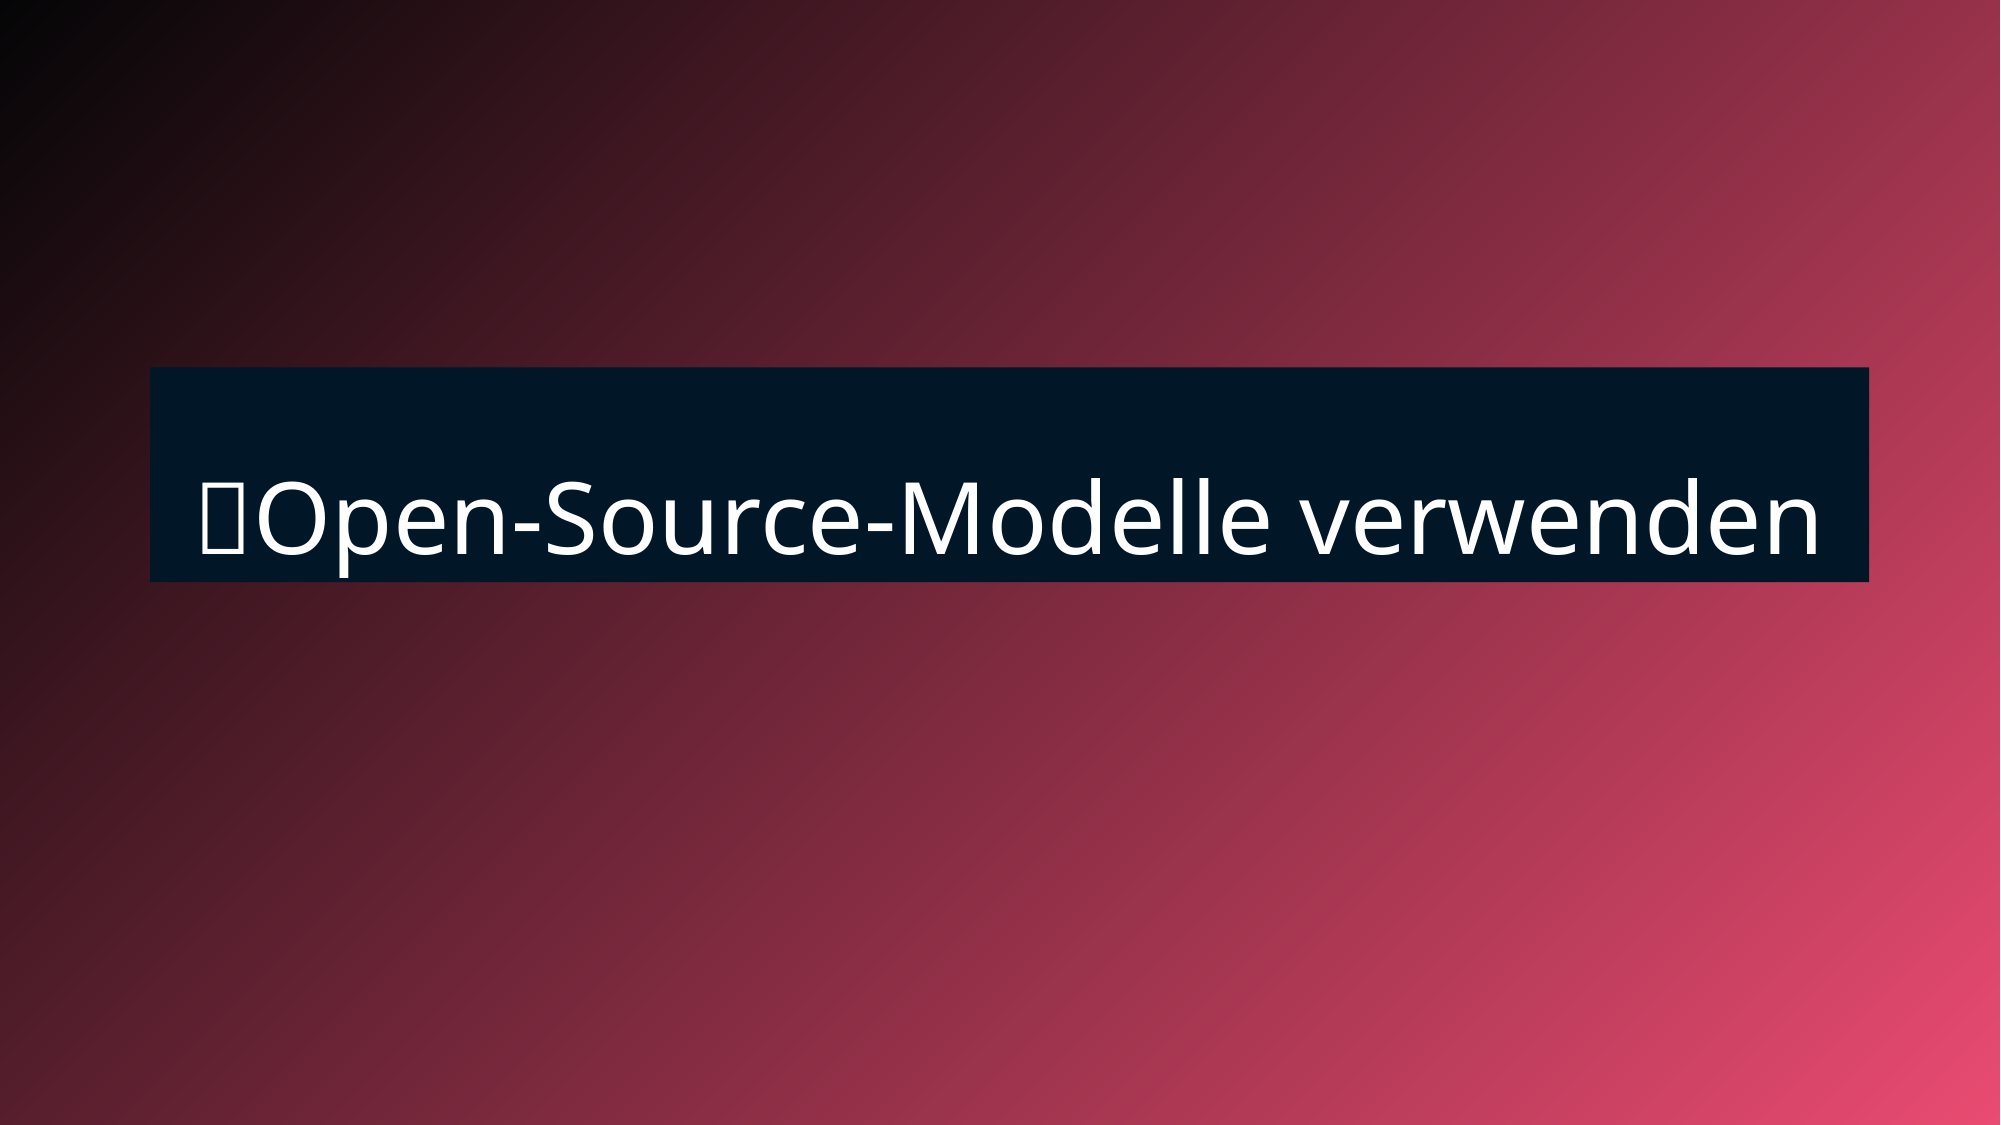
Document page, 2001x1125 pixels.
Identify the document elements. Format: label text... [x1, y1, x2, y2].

text_box 💡Open-Source-Modelle verwenden [150, 367, 1870, 583]
